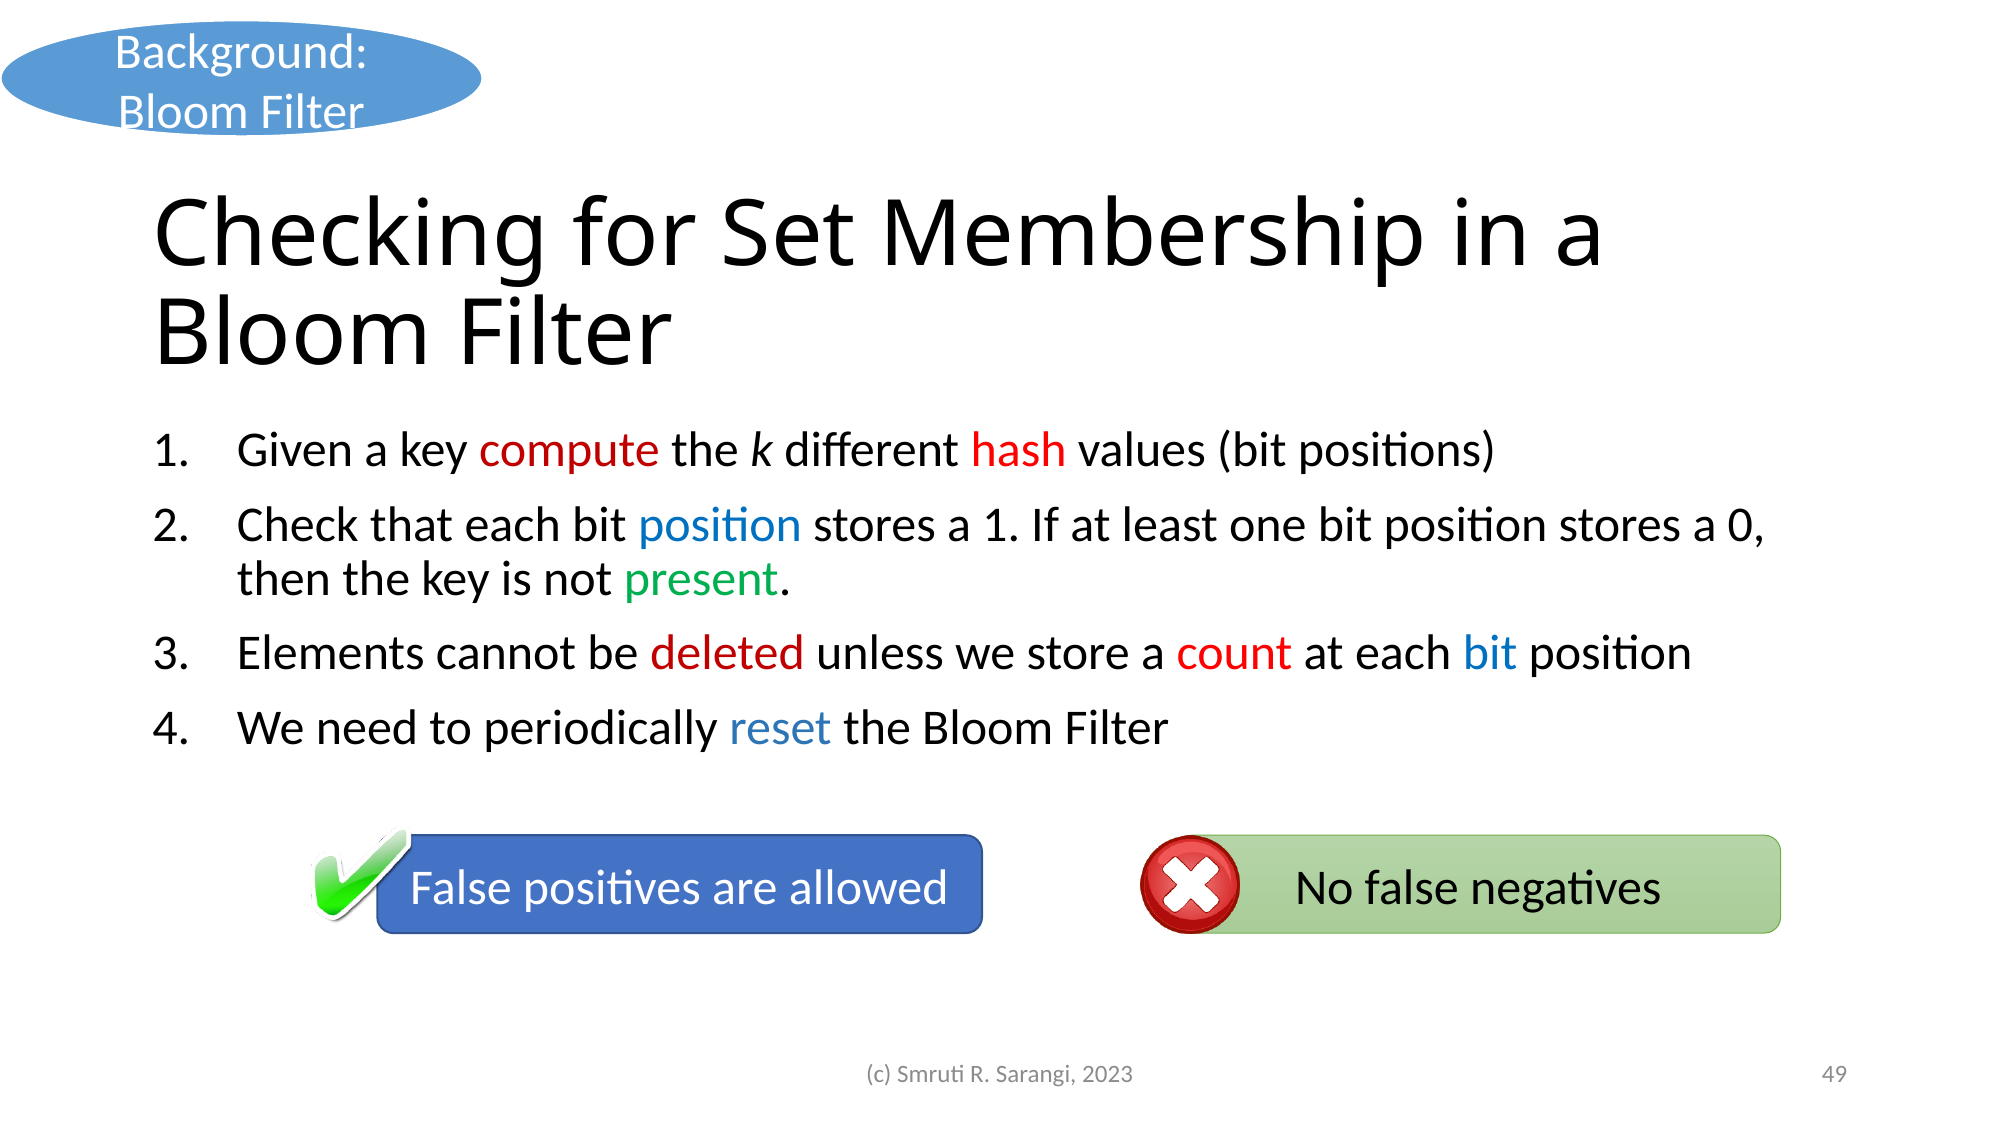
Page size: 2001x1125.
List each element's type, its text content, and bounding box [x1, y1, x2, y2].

slide_number 49 [1412, 1042, 1863, 1103]
list Given a key compute the k different hash values (bit positions) Check that each bit position stores a 1. If at least one bit position stores a 0, then the key is not present. Elements cannot be deleted unless we store a count at each bit position We need to periodically reset the Bloom Filter [137, 415, 1863, 819]
footer (c) Smruti R. Sarangi, 2023 [662, 1042, 1338, 1103]
picture [298, 811, 421, 934]
picture [1140, 835, 1240, 934]
text_box Background: Bloom Filter [0, 18, 485, 139]
title Checking for Set Membership in a Bloom Filter [137, 176, 1863, 394]
text_box False positives are allowed [392, 834, 984, 935]
text_box No false negatives [1189, 834, 1782, 934]
